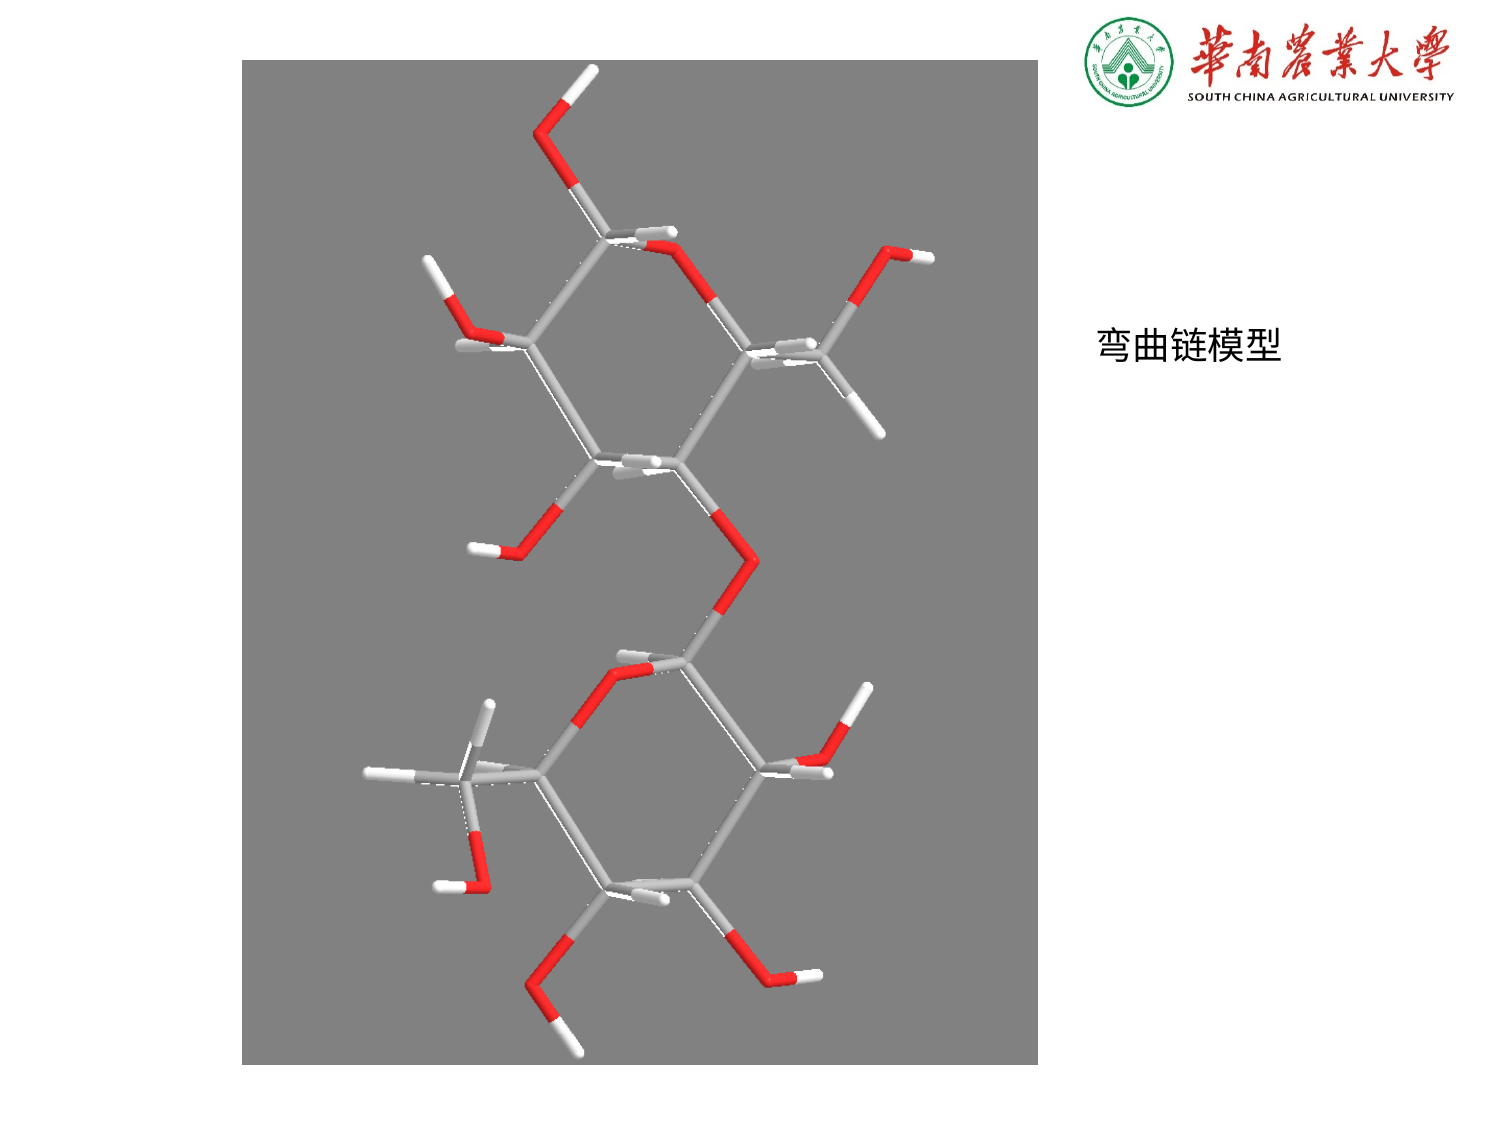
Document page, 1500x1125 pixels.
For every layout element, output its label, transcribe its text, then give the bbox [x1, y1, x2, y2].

picture [241, 0, 1500, 1065]
text_box 弯曲链模型 [1080, 314, 1311, 375]
